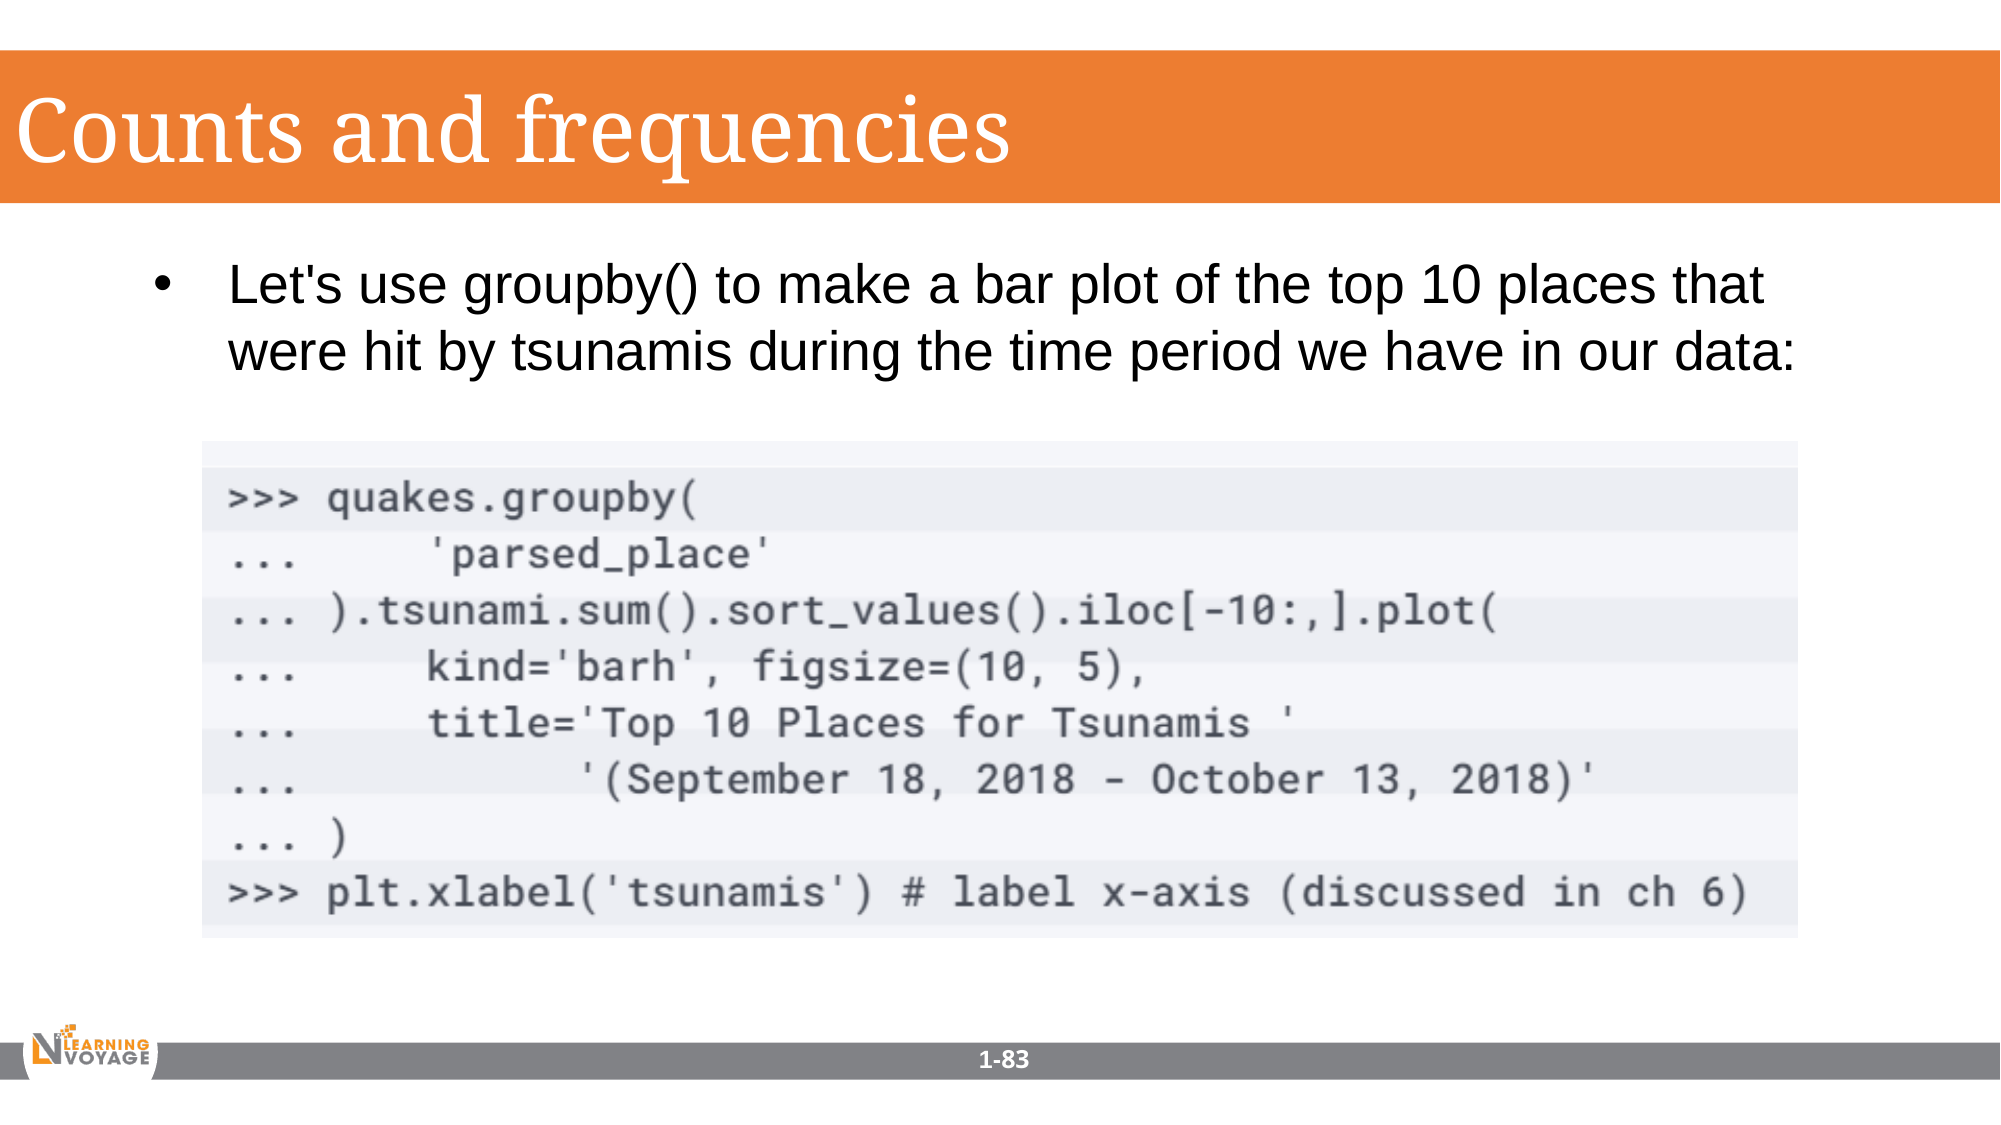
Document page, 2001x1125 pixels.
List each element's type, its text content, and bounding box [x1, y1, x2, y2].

picture [0, 942, 192, 1125]
text_box Counts and frequencies [0, 49, 2000, 204]
slide_number 1-83 [923, 1026, 1045, 1095]
text_box Let's use groupby() to make a bar plot of the top 10 places that were hit by tsunamis during the time period we have in our data: [153, 245, 1815, 382]
picture [202, 441, 1798, 938]
